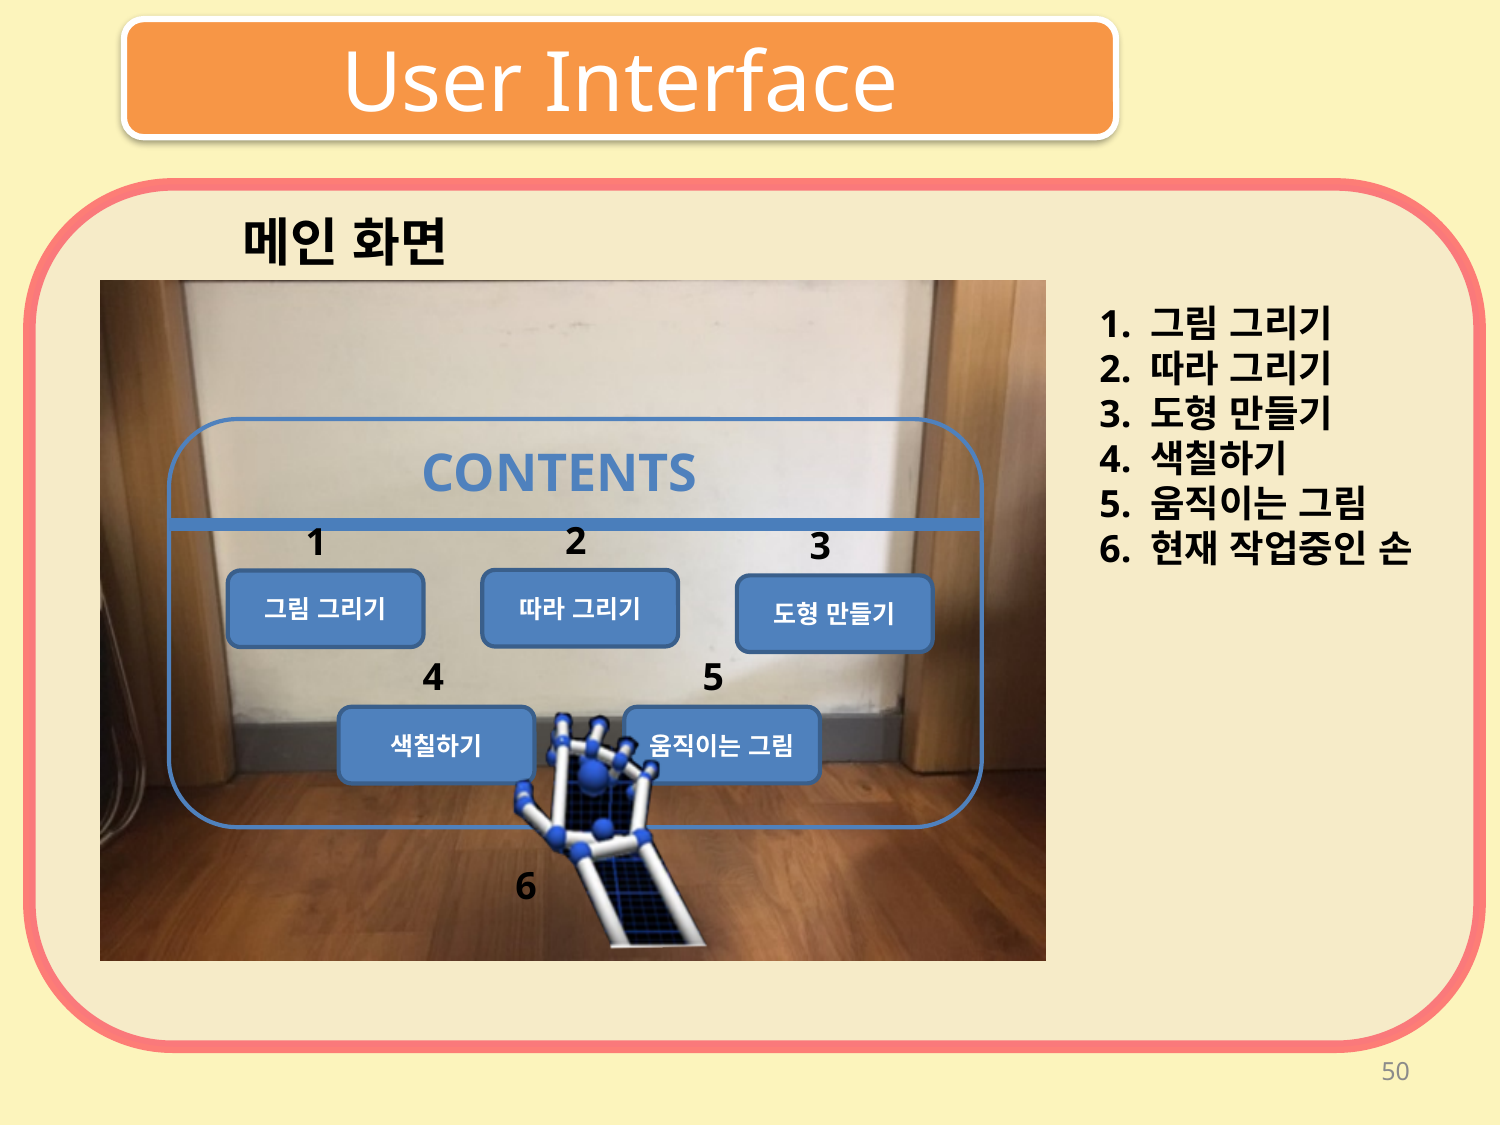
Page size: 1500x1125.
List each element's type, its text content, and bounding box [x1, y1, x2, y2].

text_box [100, 279, 1046, 990]
text_box 메인 화면 [227, 201, 612, 278]
slide_number 50 [1352, 1042, 1425, 1103]
text_box 1. 그림 그리기 2. 따라 그리기 3. 도형 만들기 4. 색칠하기 5. 움직이는 그림 6. 현재 작업중인 손 [1084, 292, 1471, 578]
text_box User Interface [120, 15, 1120, 141]
text_box [27, 182, 1482, 1049]
